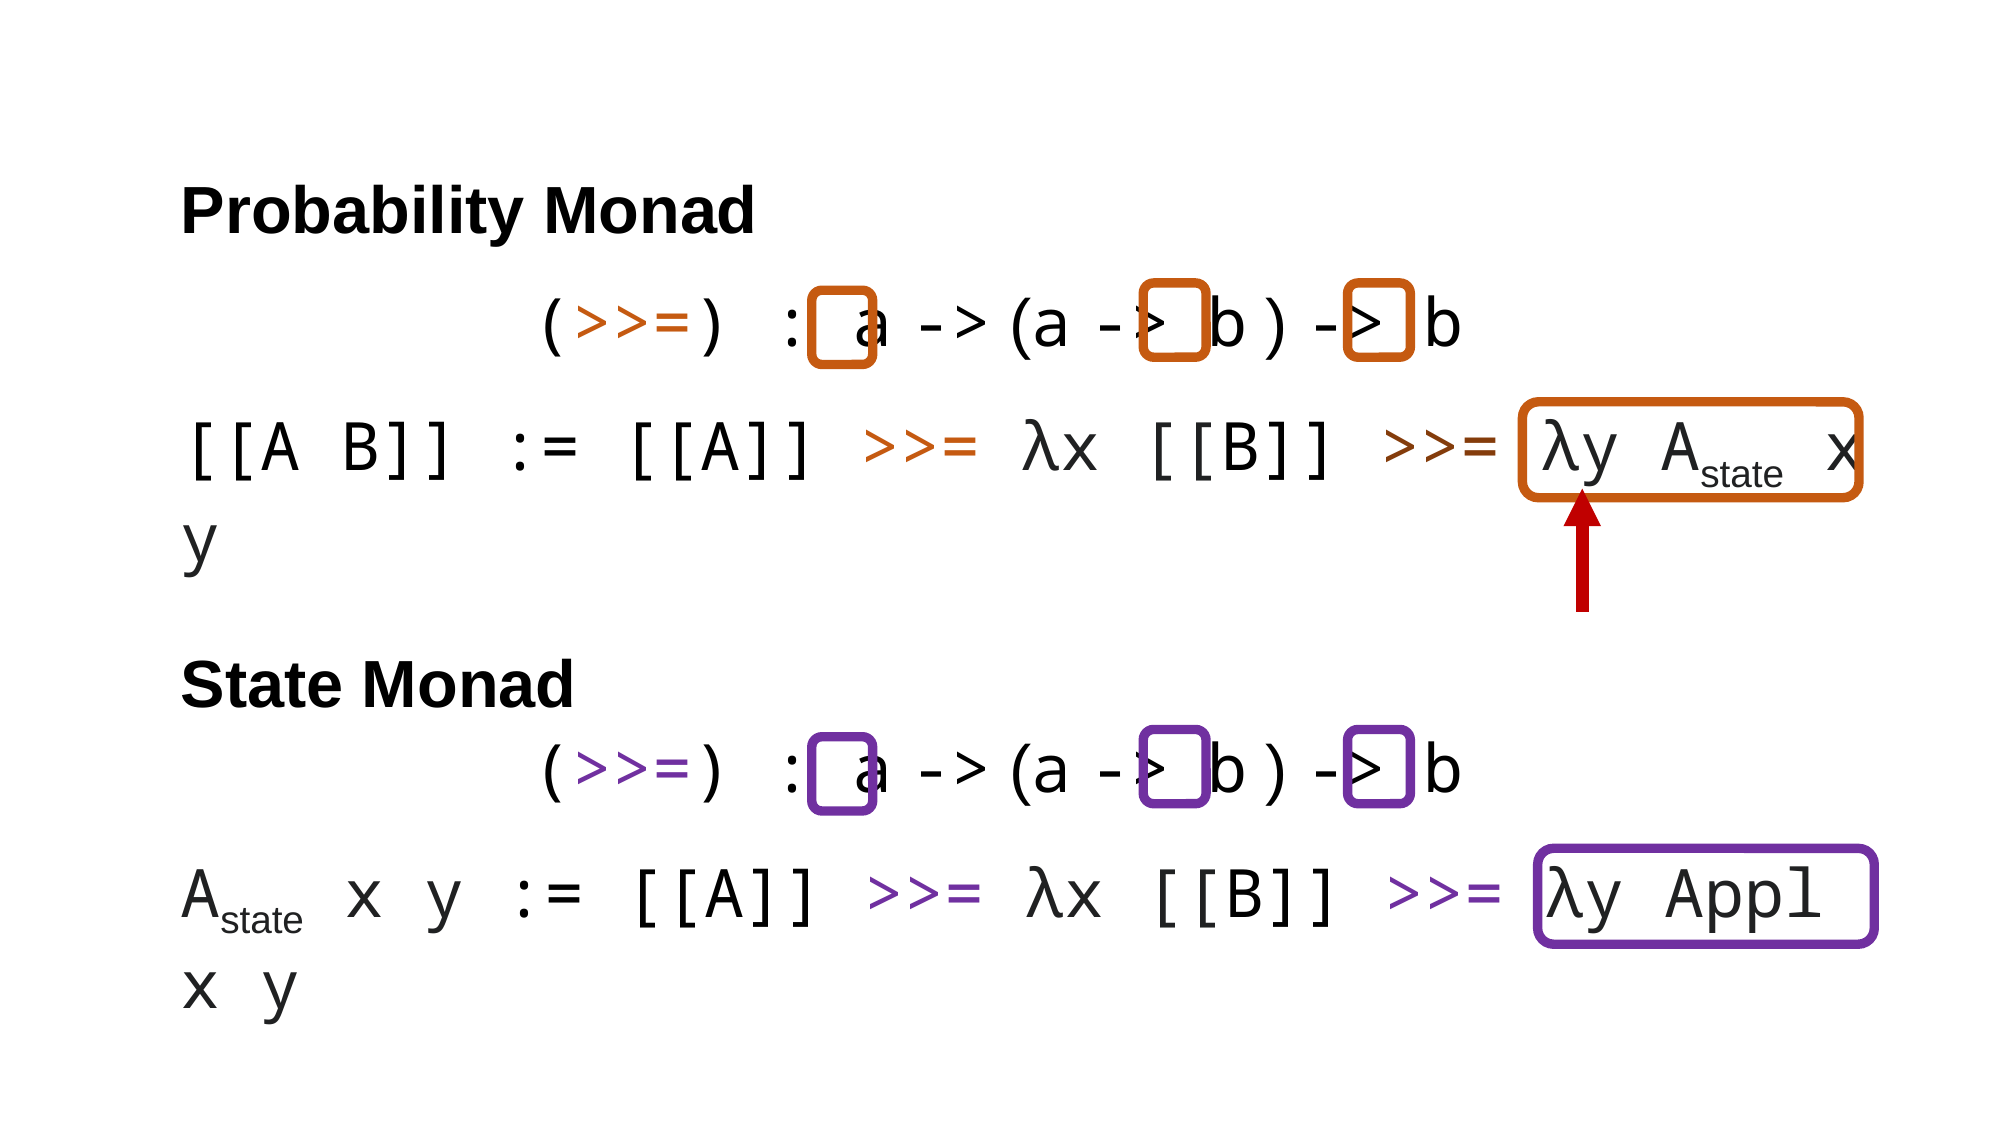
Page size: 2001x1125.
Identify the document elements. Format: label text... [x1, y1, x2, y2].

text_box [477, 272, 1725, 369]
text_box Probability Monad [165, 159, 1691, 255]
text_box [165, 396, 1880, 498]
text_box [165, 633, 1880, 945]
